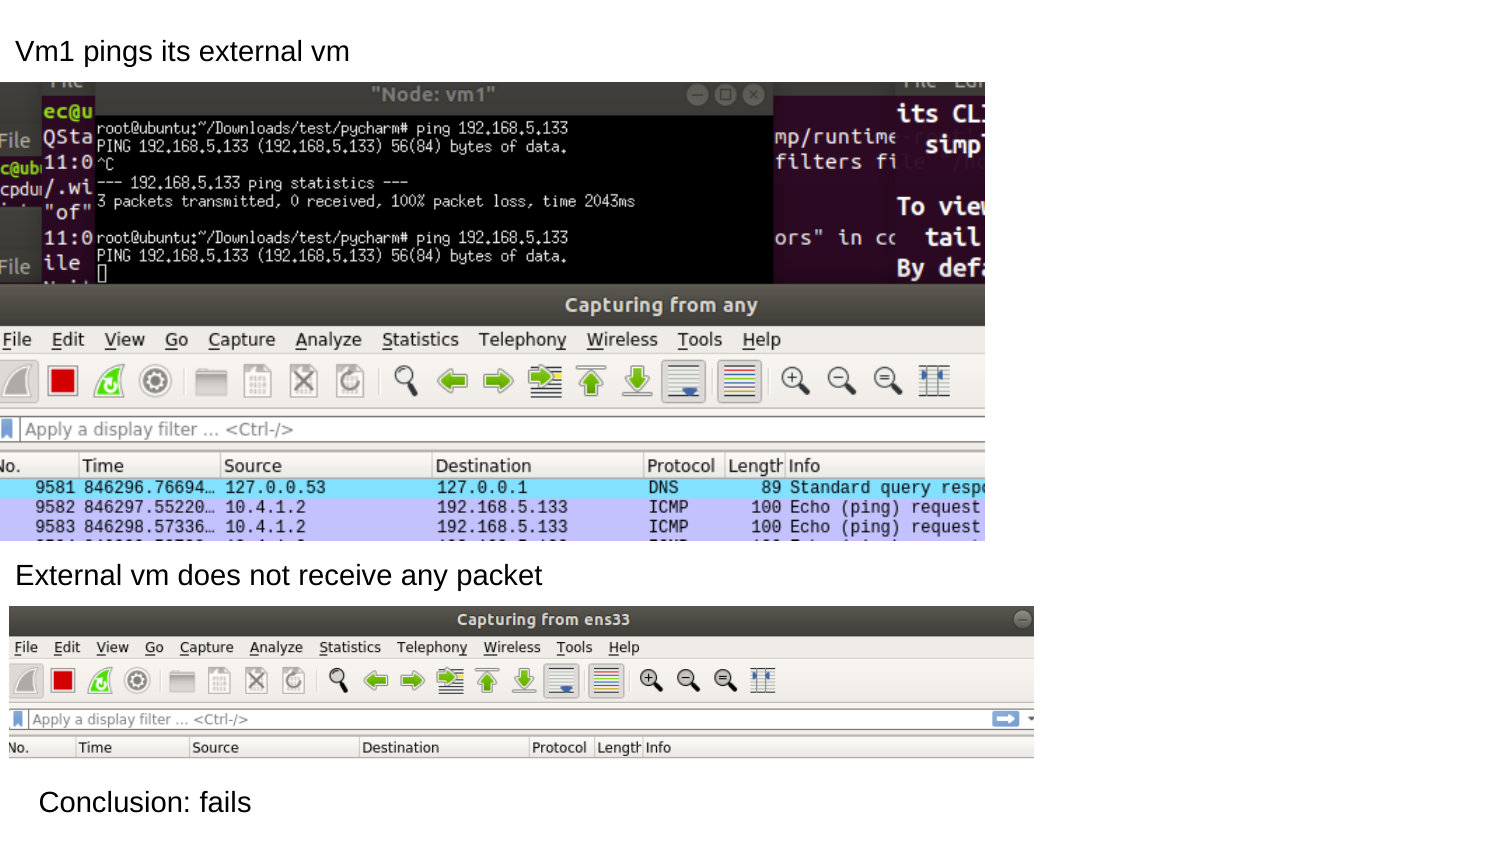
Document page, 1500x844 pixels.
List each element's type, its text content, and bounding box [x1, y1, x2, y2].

text_box External vm does not receive any packet [0, 550, 802, 606]
text_box Vm1 pings its external vm [0, 17, 1024, 83]
picture [9, 606, 1034, 844]
picture [0, 82, 985, 542]
